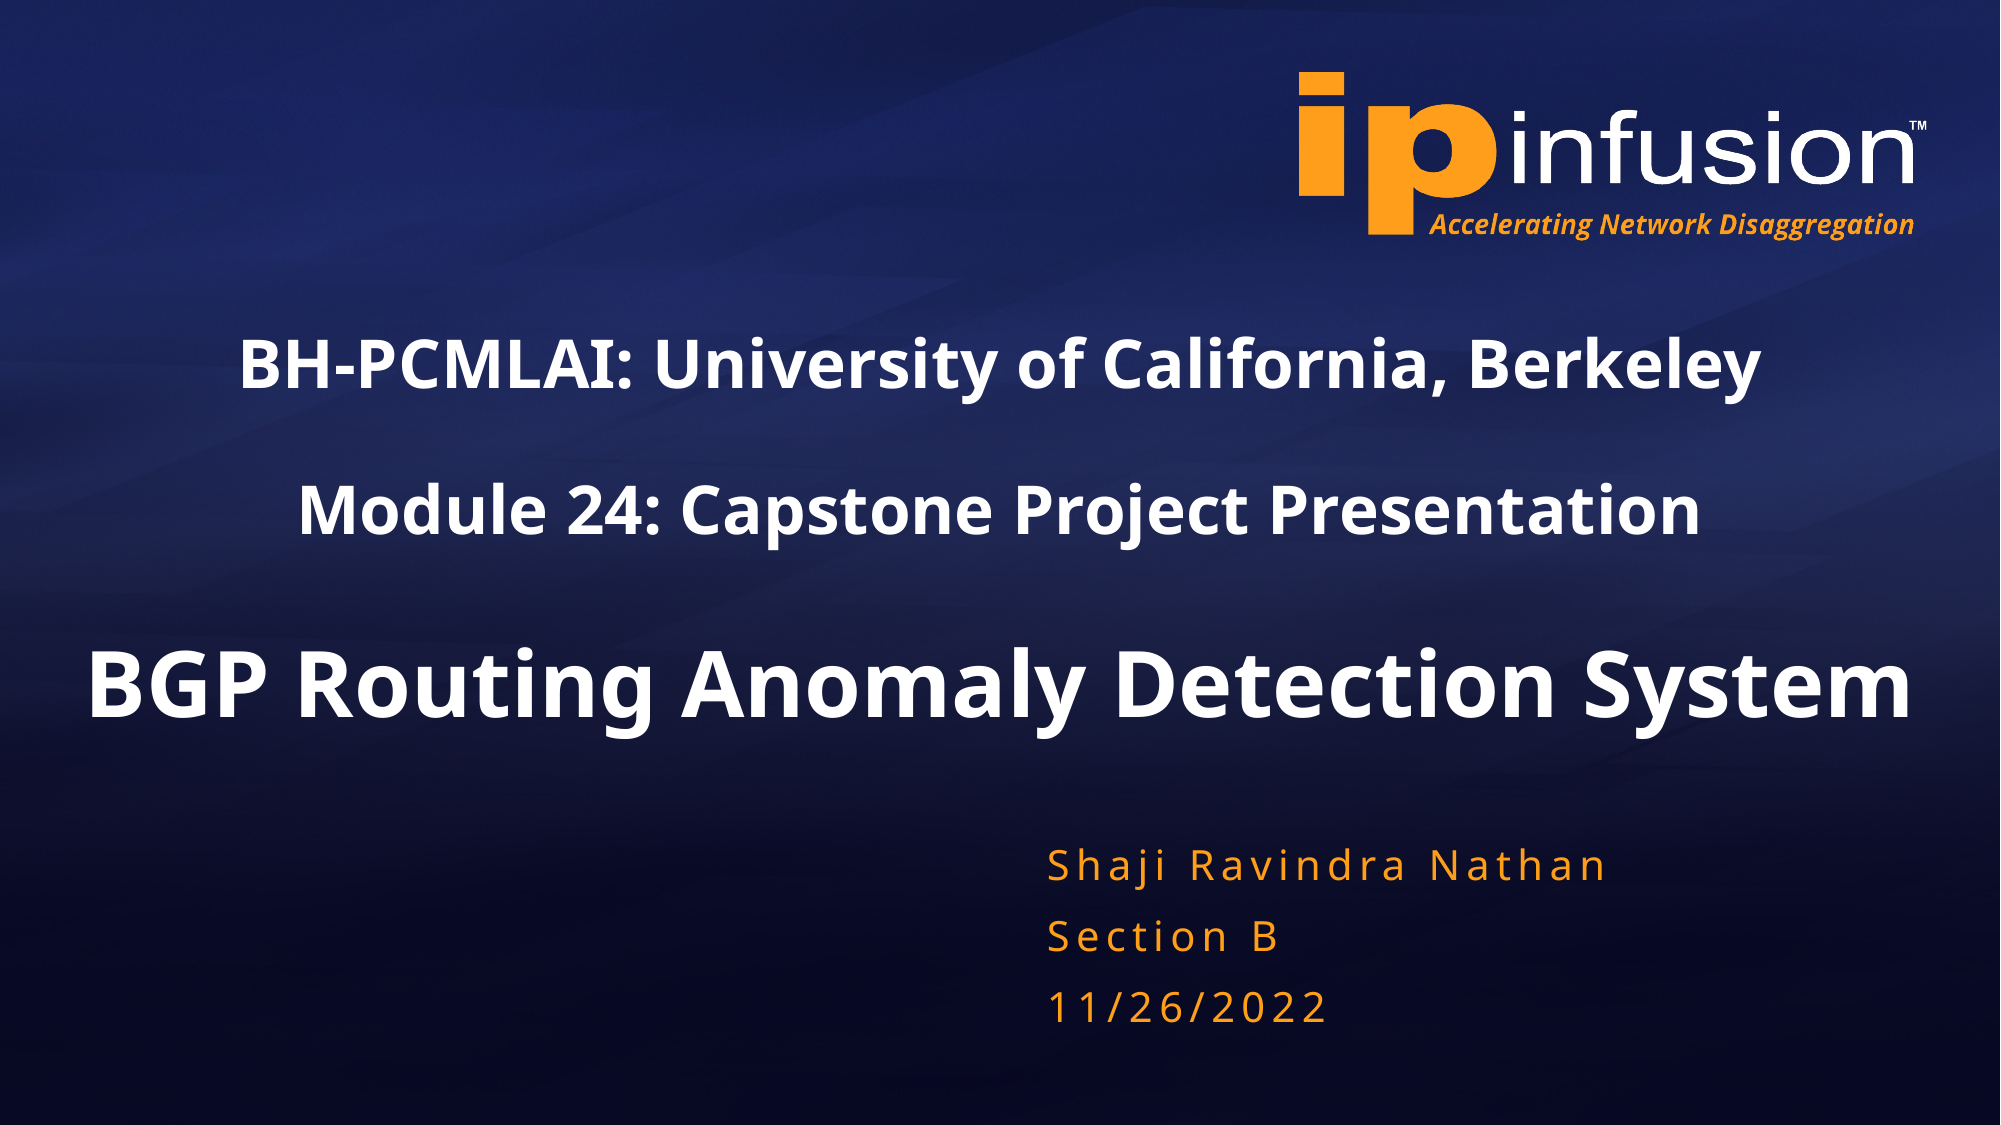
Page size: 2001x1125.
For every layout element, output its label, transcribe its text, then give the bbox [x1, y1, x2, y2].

picture [0, 0, 2000, 1125]
list Shaji Ravindra Nathan Section B 11/26/2022 [1031, 831, 1882, 1050]
title BH-PCMLAI: University of California, Berkeley Module 24: Capstone Project Presentation BGP Routing Anomaly Detection System [67, 293, 1933, 745]
